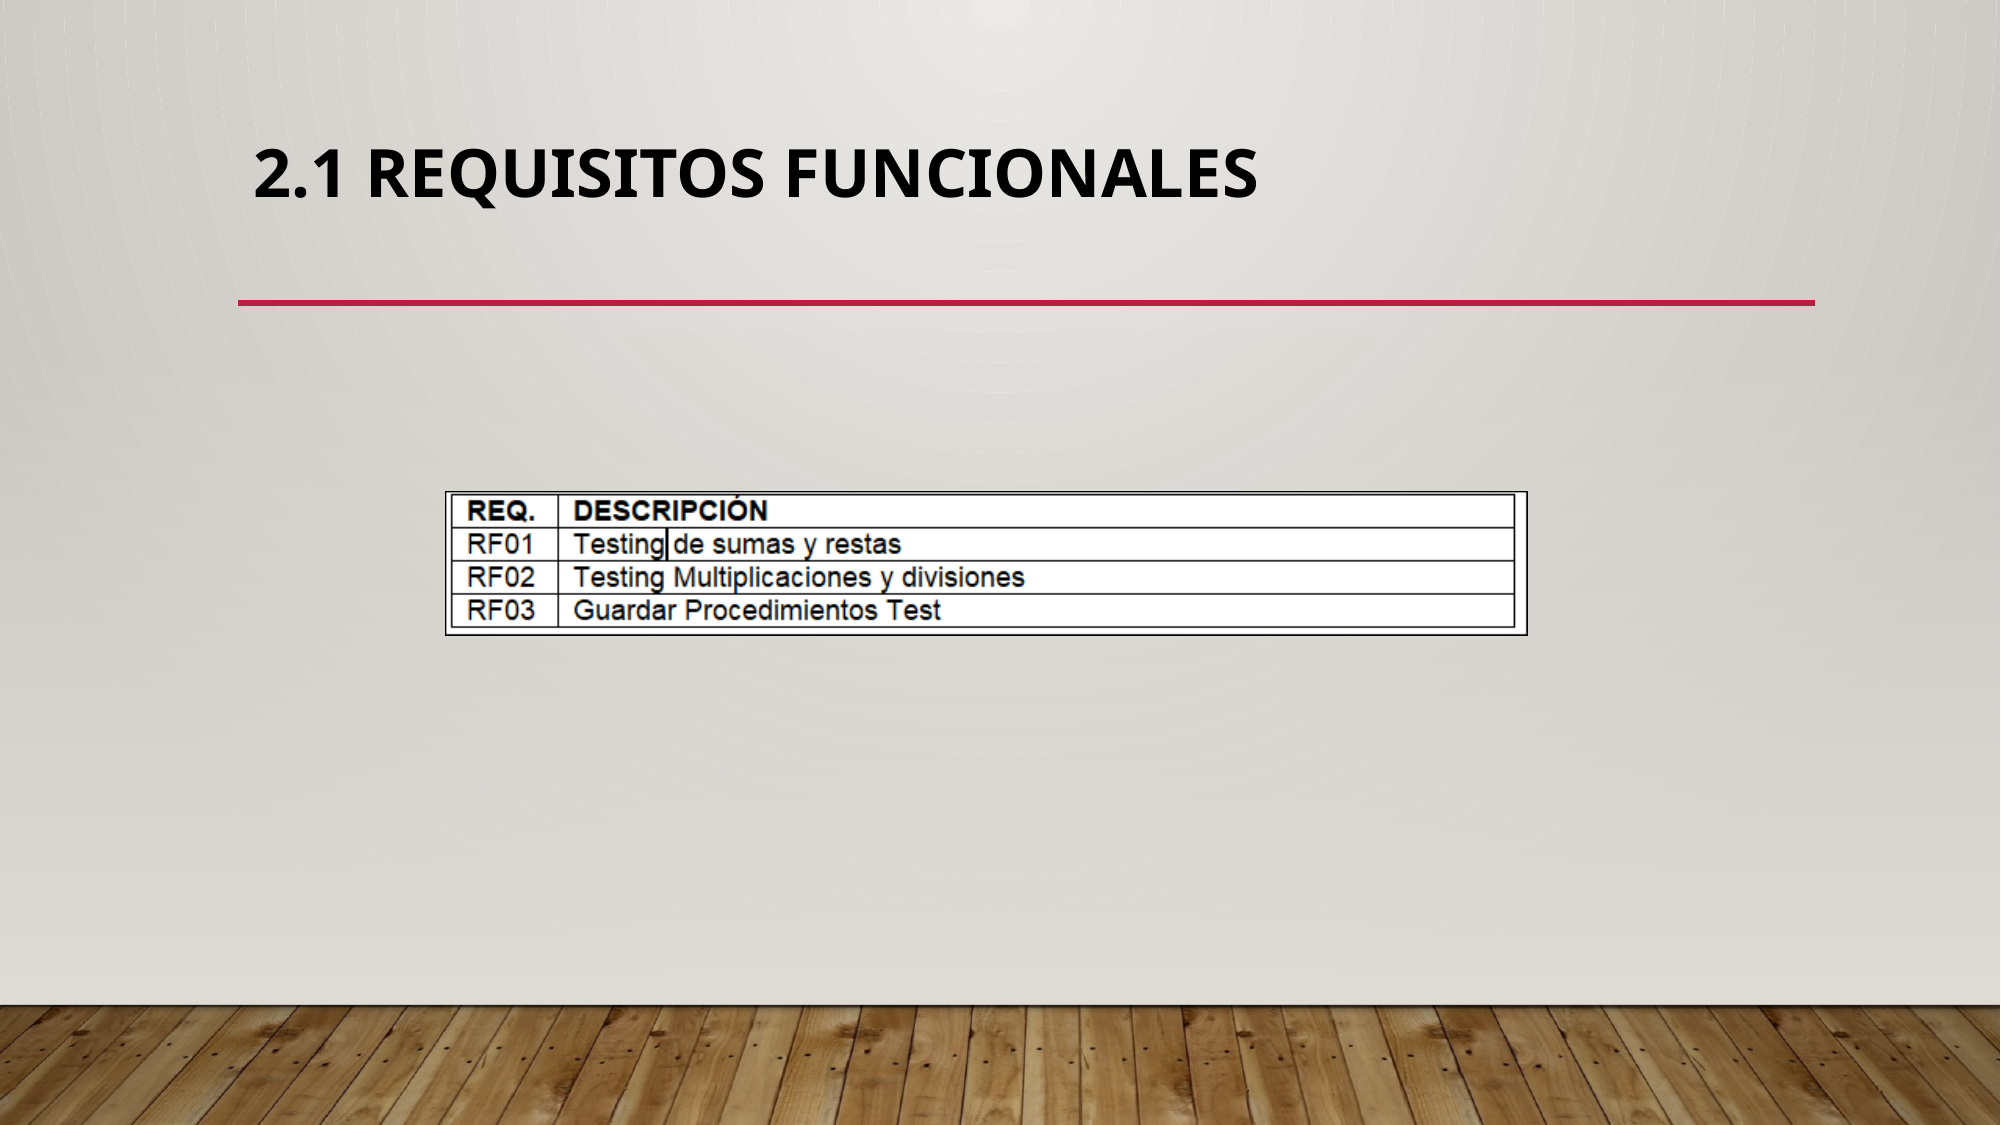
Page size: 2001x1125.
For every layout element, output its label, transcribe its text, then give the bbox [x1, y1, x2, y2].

picture [0, 1005, 2000, 1125]
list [445, 491, 1528, 636]
title 2.1 Requisitos funcionales [238, 131, 1814, 305]
